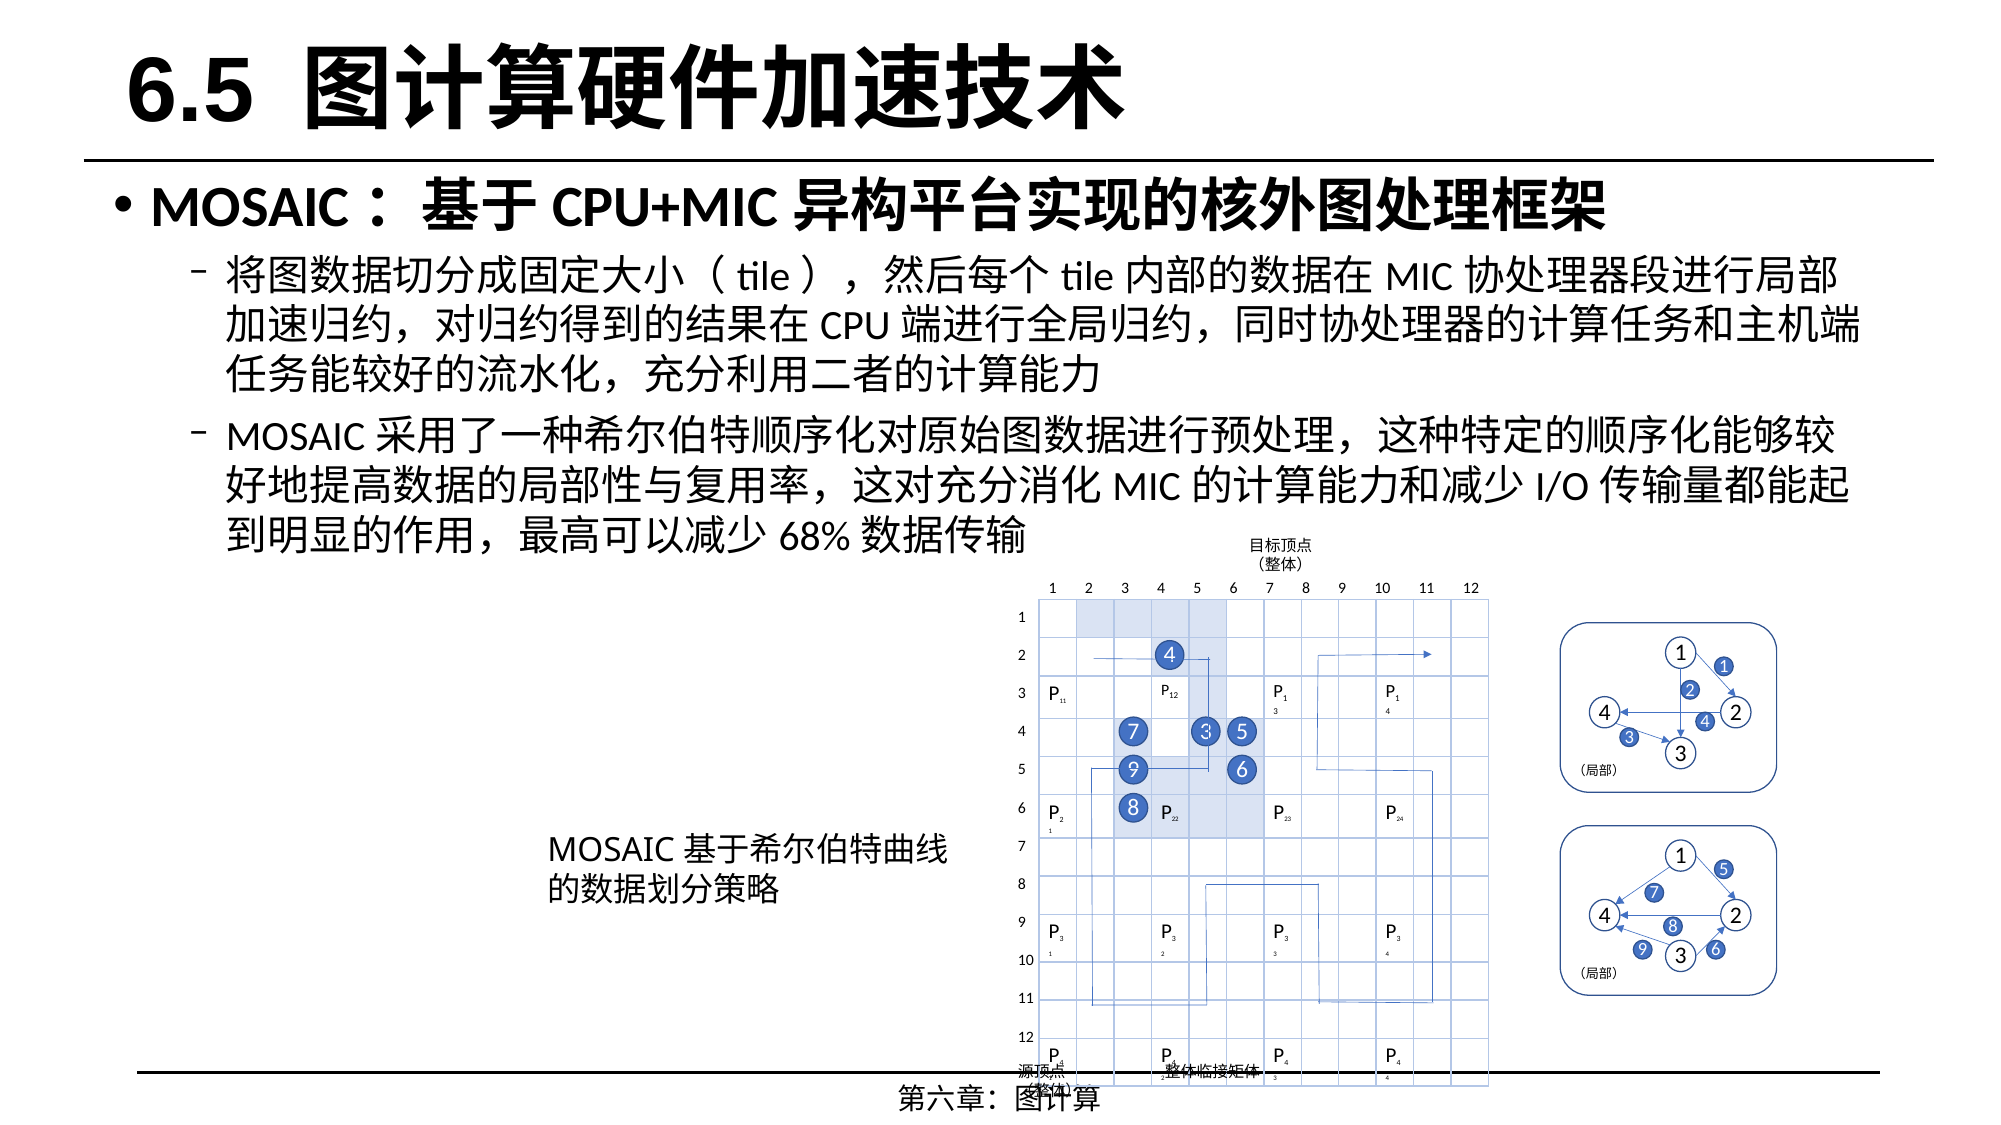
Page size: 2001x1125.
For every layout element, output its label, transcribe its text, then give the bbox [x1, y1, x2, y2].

title 6.5 图计算硬件加速技术 [111, 22, 1905, 161]
picture [1008, 531, 1778, 1111]
list MOSAIC：基于CPU+MIC异构平台实现的核外图处理框架 将图数据切分成固定大小（tile），然后每个tile内部的数据在MIC协处理器段进行局部加速归约，对归约得到的结果在CPU端进行全局归约，同时协处理器的计算任务和主机端任务能较好的流水化，充分利用二者的计算能力 MOSAIC采用了一种希尔伯特顺序化对原始图数据进行预处理，这种特定的顺序化能够较好地提高数据的局部性与复用率，这对充分消化MIC的计算能力和减少I/O传输量都能起到明显的作用，最高可以减少68%数据传输 [98, 160, 1892, 984]
text_box MOSAIC基于希尔伯特曲线的数据划分策略 [532, 820, 976, 916]
